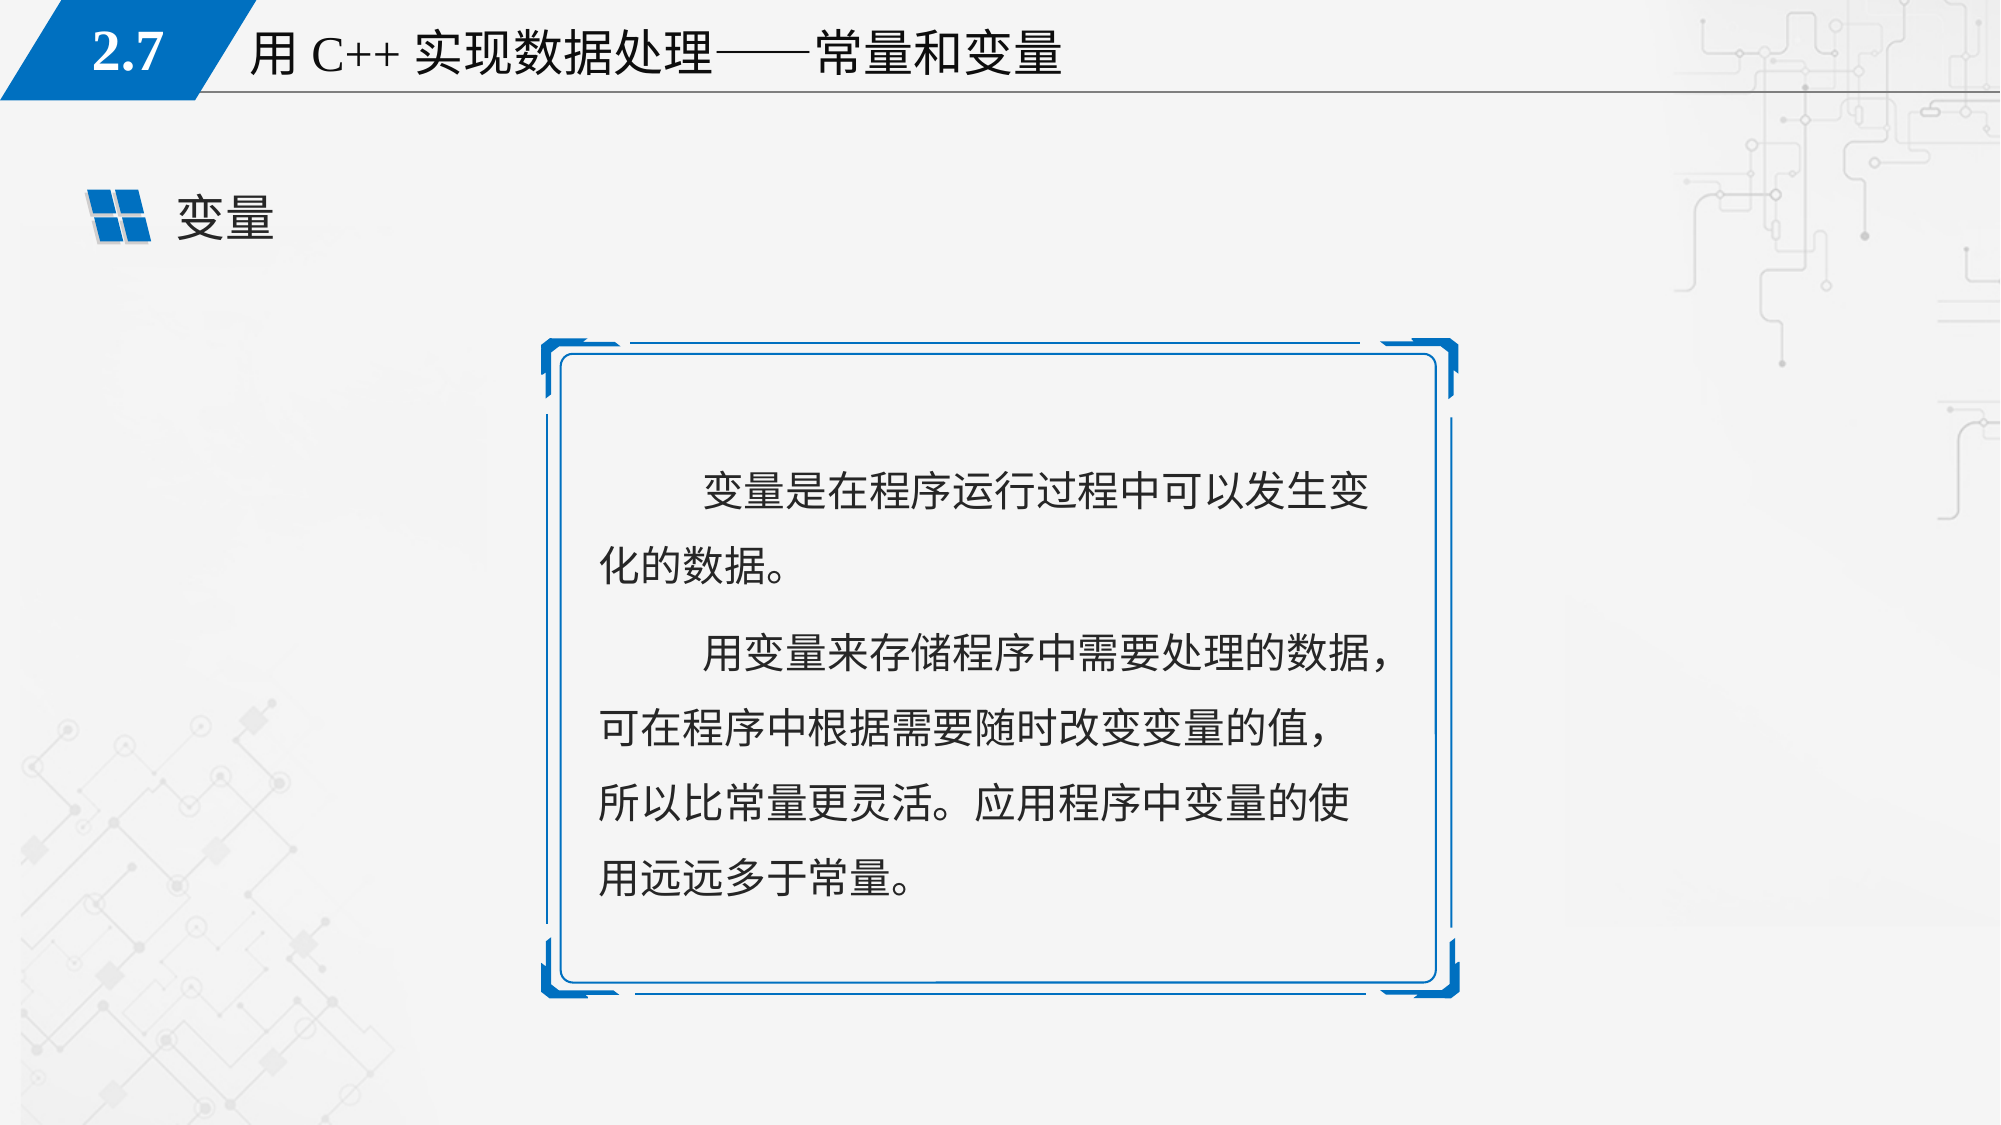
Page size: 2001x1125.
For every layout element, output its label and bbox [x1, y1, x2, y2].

picture [0, 0, 2001, 1125]
text_box [542, 338, 1459, 998]
text_box [84, 178, 752, 255]
picture [0, 0, 60, 98]
